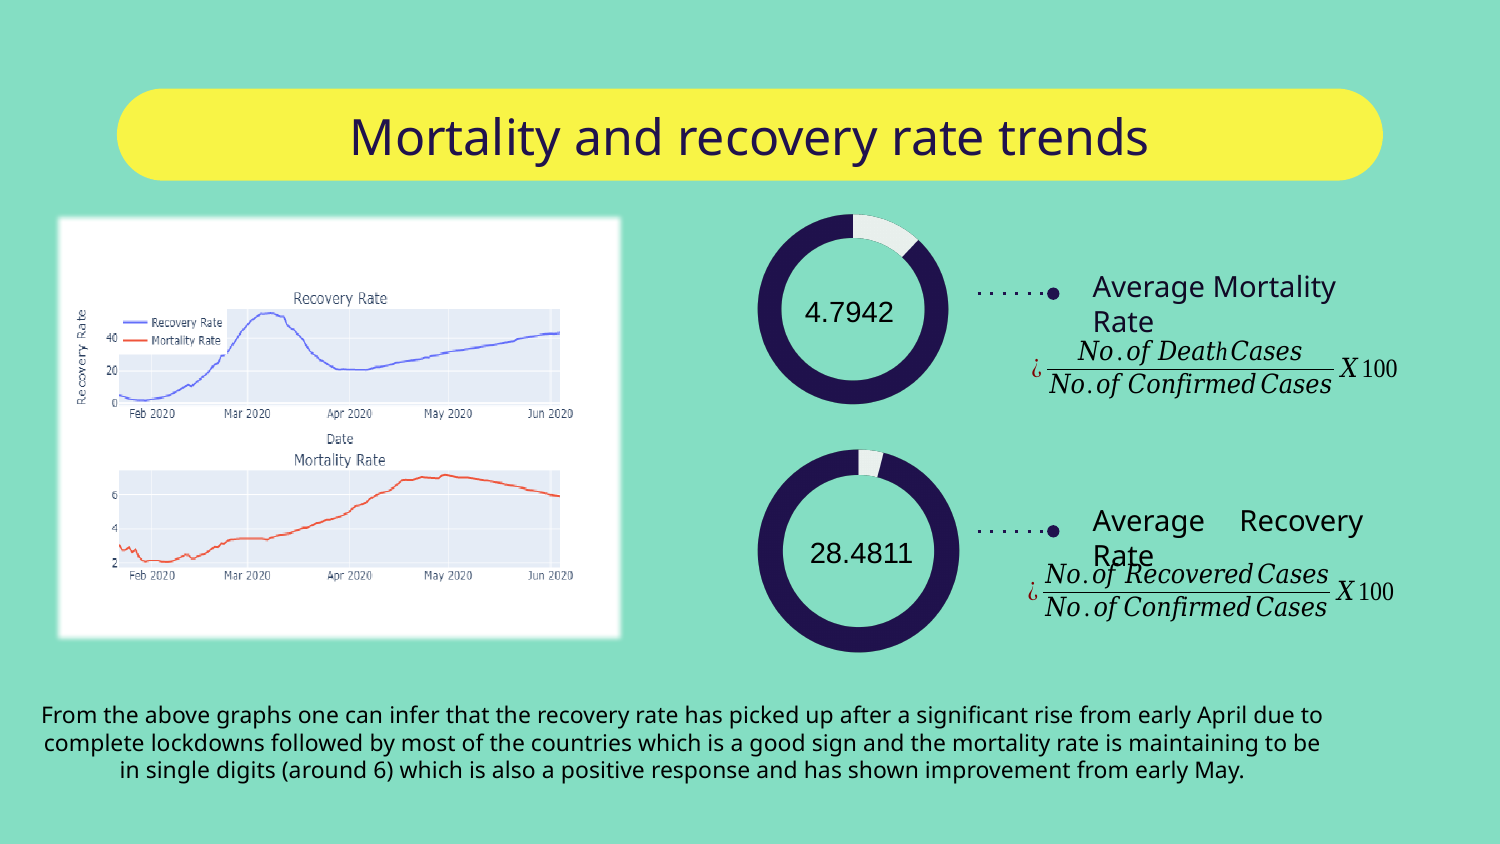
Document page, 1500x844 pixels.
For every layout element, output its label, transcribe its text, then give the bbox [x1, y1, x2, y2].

picture [753, 207, 954, 417]
picture [752, 442, 964, 665]
picture [53, 212, 625, 643]
title Mortality and recovery rate trends [154, 90, 1346, 181]
text_box From the above graphs one can infer that the recovery rate has picked up after a significant rise from early April due to complete lockdowns followed by most of the countries which is a good sign and the mortality rate is maintaining to be in single digits (around 6) which is also a positive response and has shown improvement from early May. [20, 693, 1346, 791]
text_box Average Recovery Rate [1077, 494, 1379, 580]
text_box Average Mortality Rate [1077, 260, 1407, 346]
